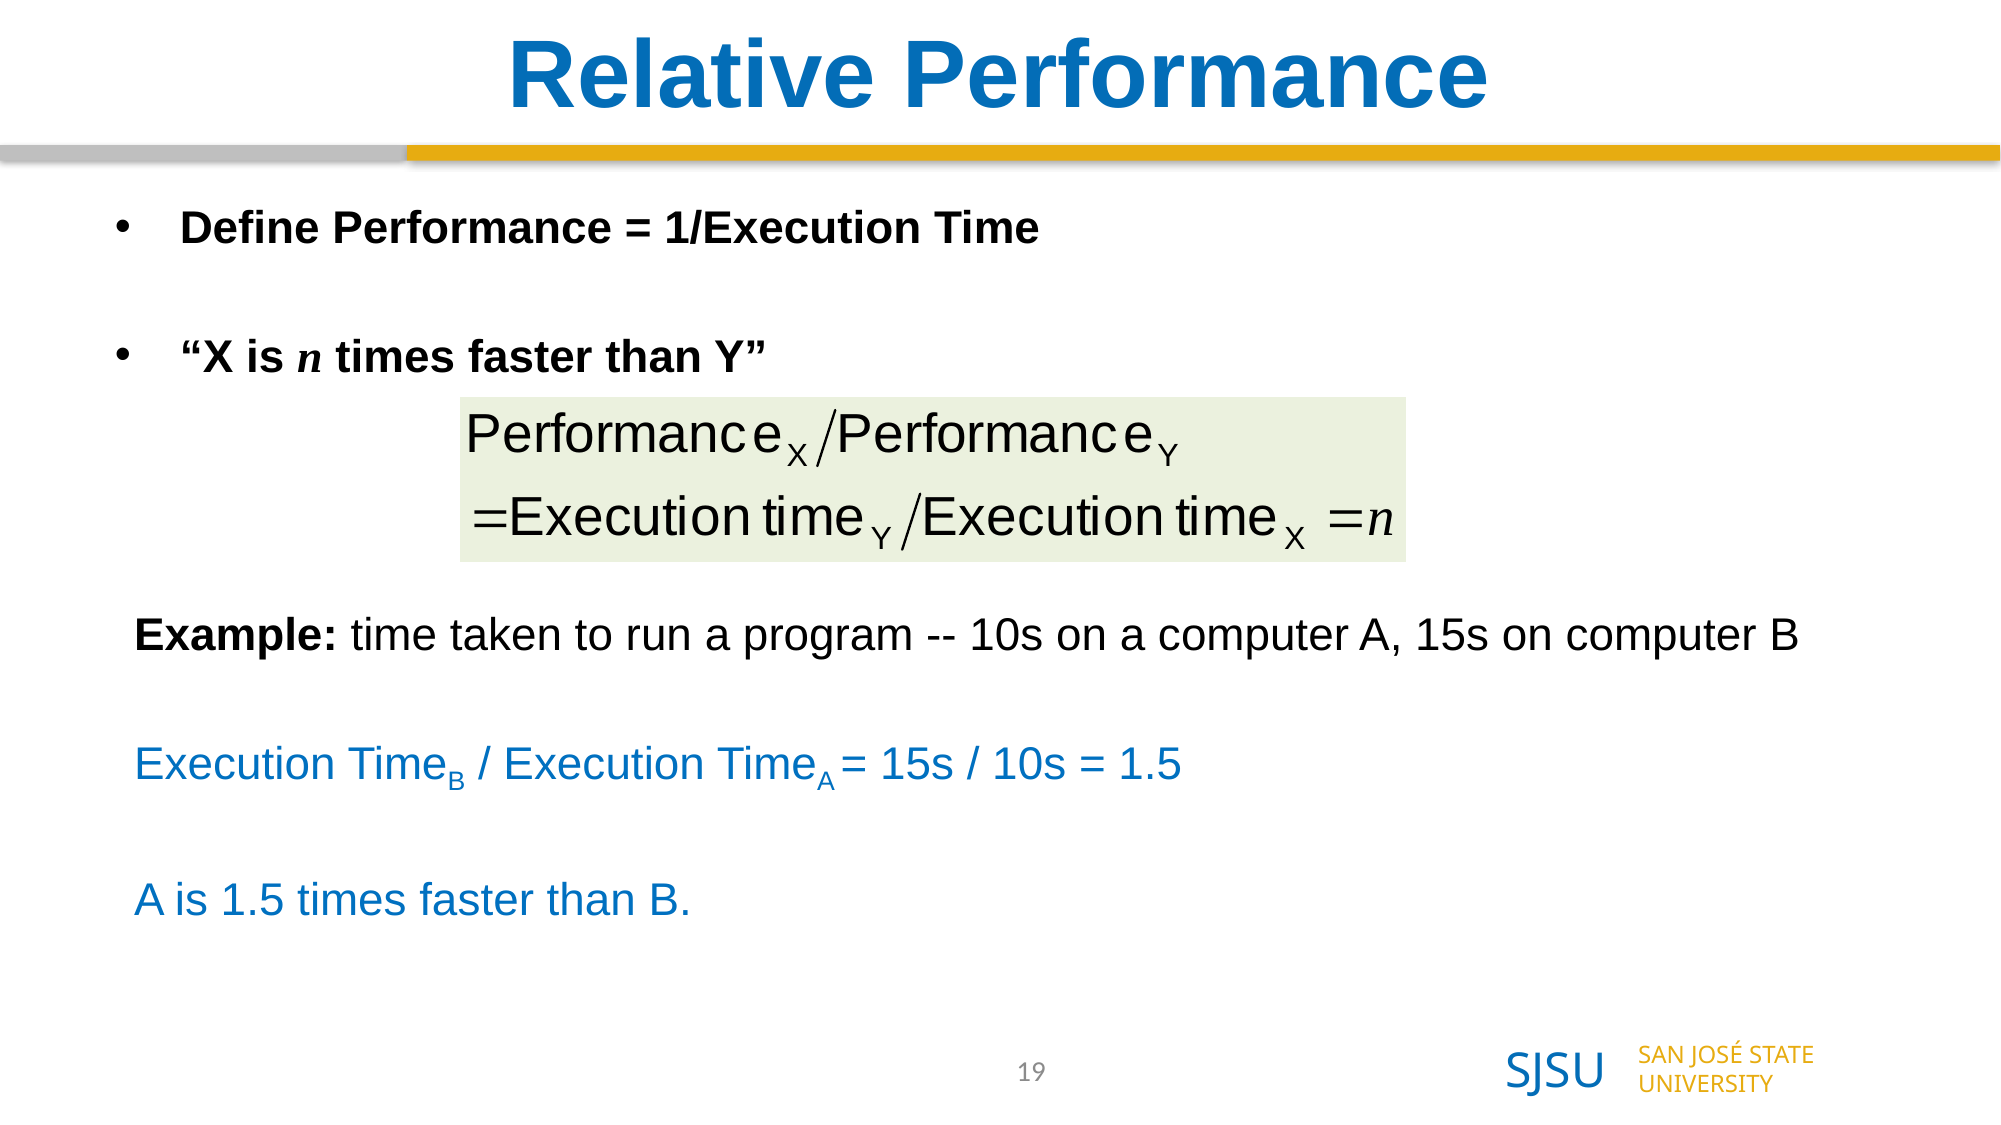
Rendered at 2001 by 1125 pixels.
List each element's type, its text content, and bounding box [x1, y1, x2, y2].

slide_number 19 [797, 1040, 1265, 1100]
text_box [459, 396, 1407, 563]
title Relative Performance [99, 11, 1900, 126]
list Define Performance = 1/Execution Time “X is n times faster than Y” [99, 190, 1900, 1005]
text_box Example: time taken to run a program -- 10s on a computer A, 15s on computer B Execution TimeB / Execution TimeA = 15s / 10s = 1.5 A is 1.5 times faster than B. [119, 597, 1900, 1001]
